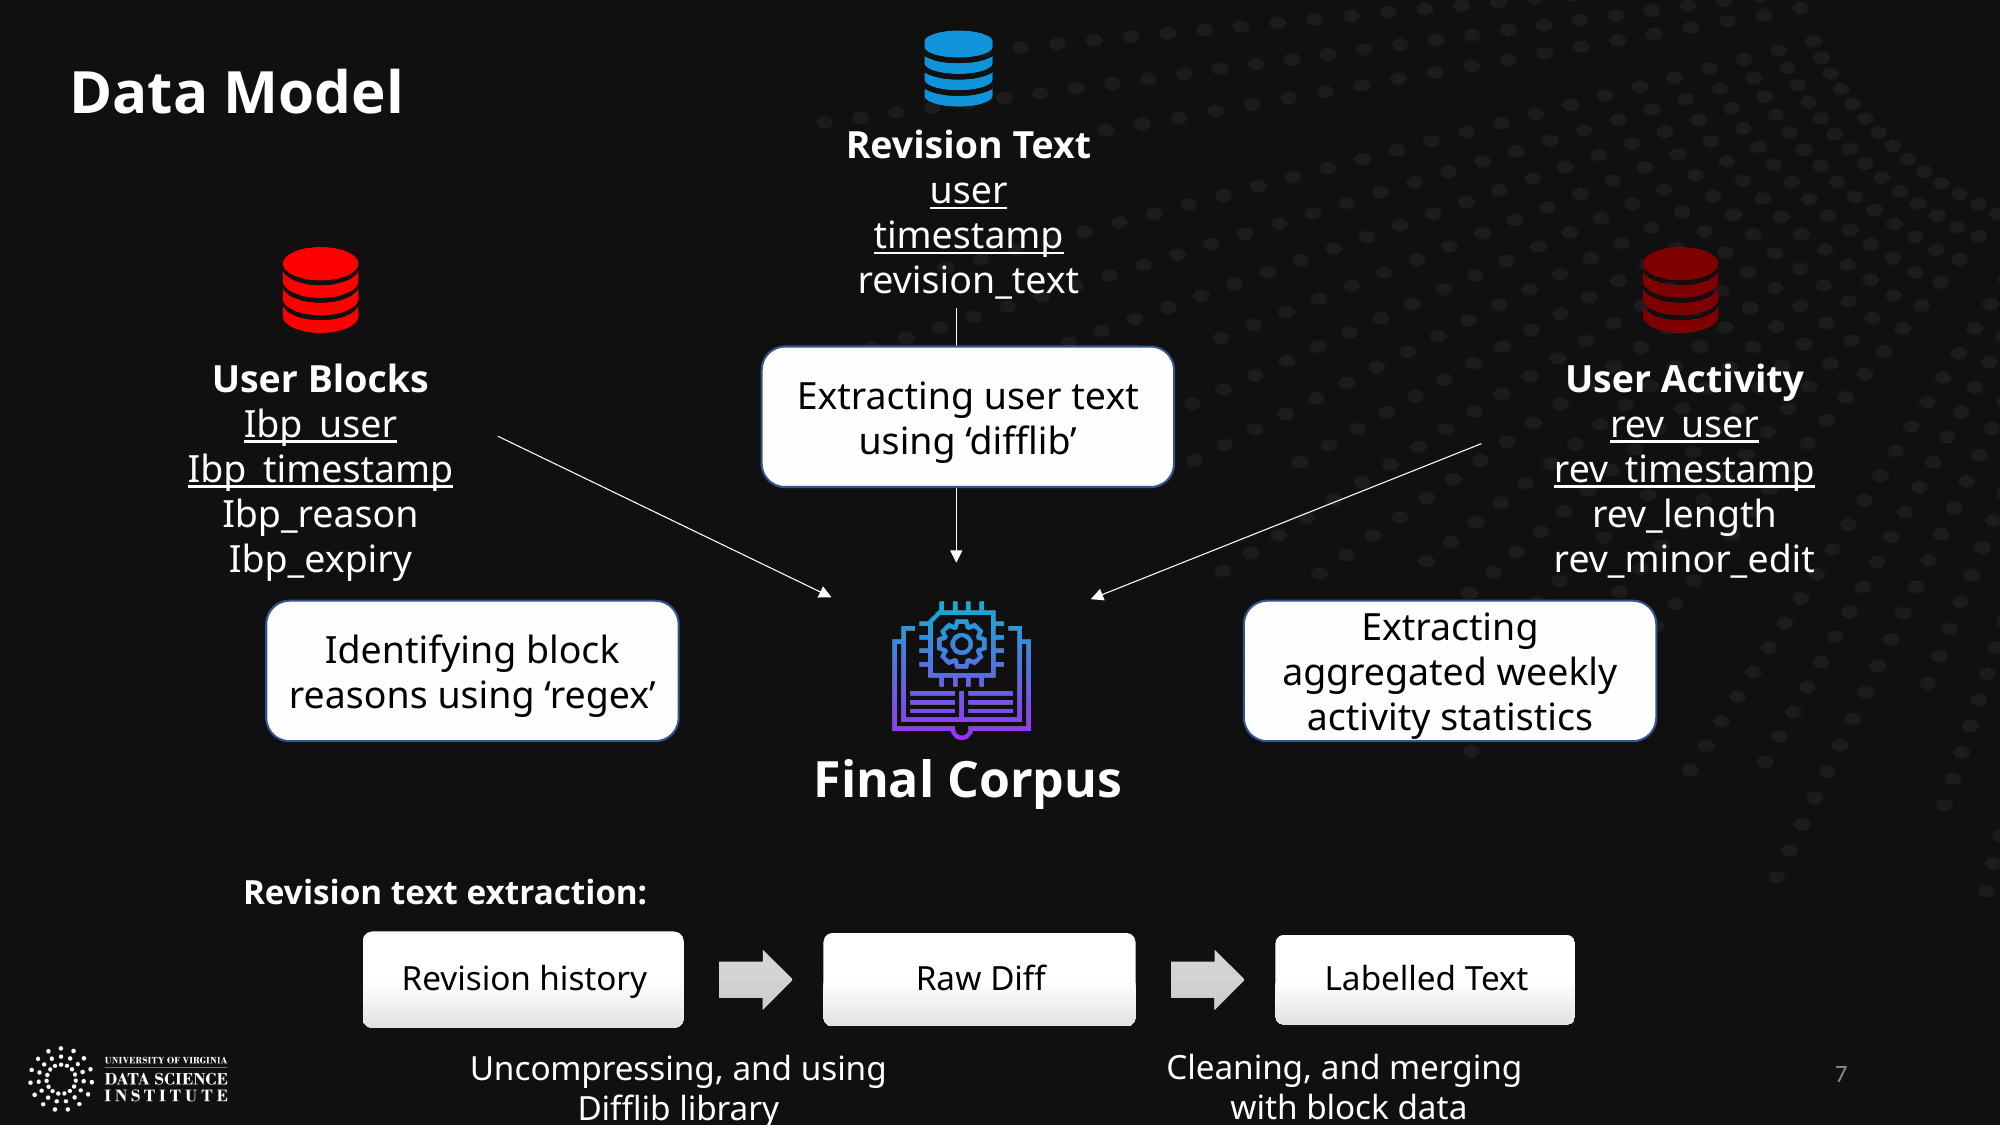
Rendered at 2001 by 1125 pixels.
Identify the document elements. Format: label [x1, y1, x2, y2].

text_box [497, 436, 832, 598]
picture [0, 0, 2000, 1125]
text_box [1090, 443, 1482, 600]
text_box [361, 871, 1576, 1088]
